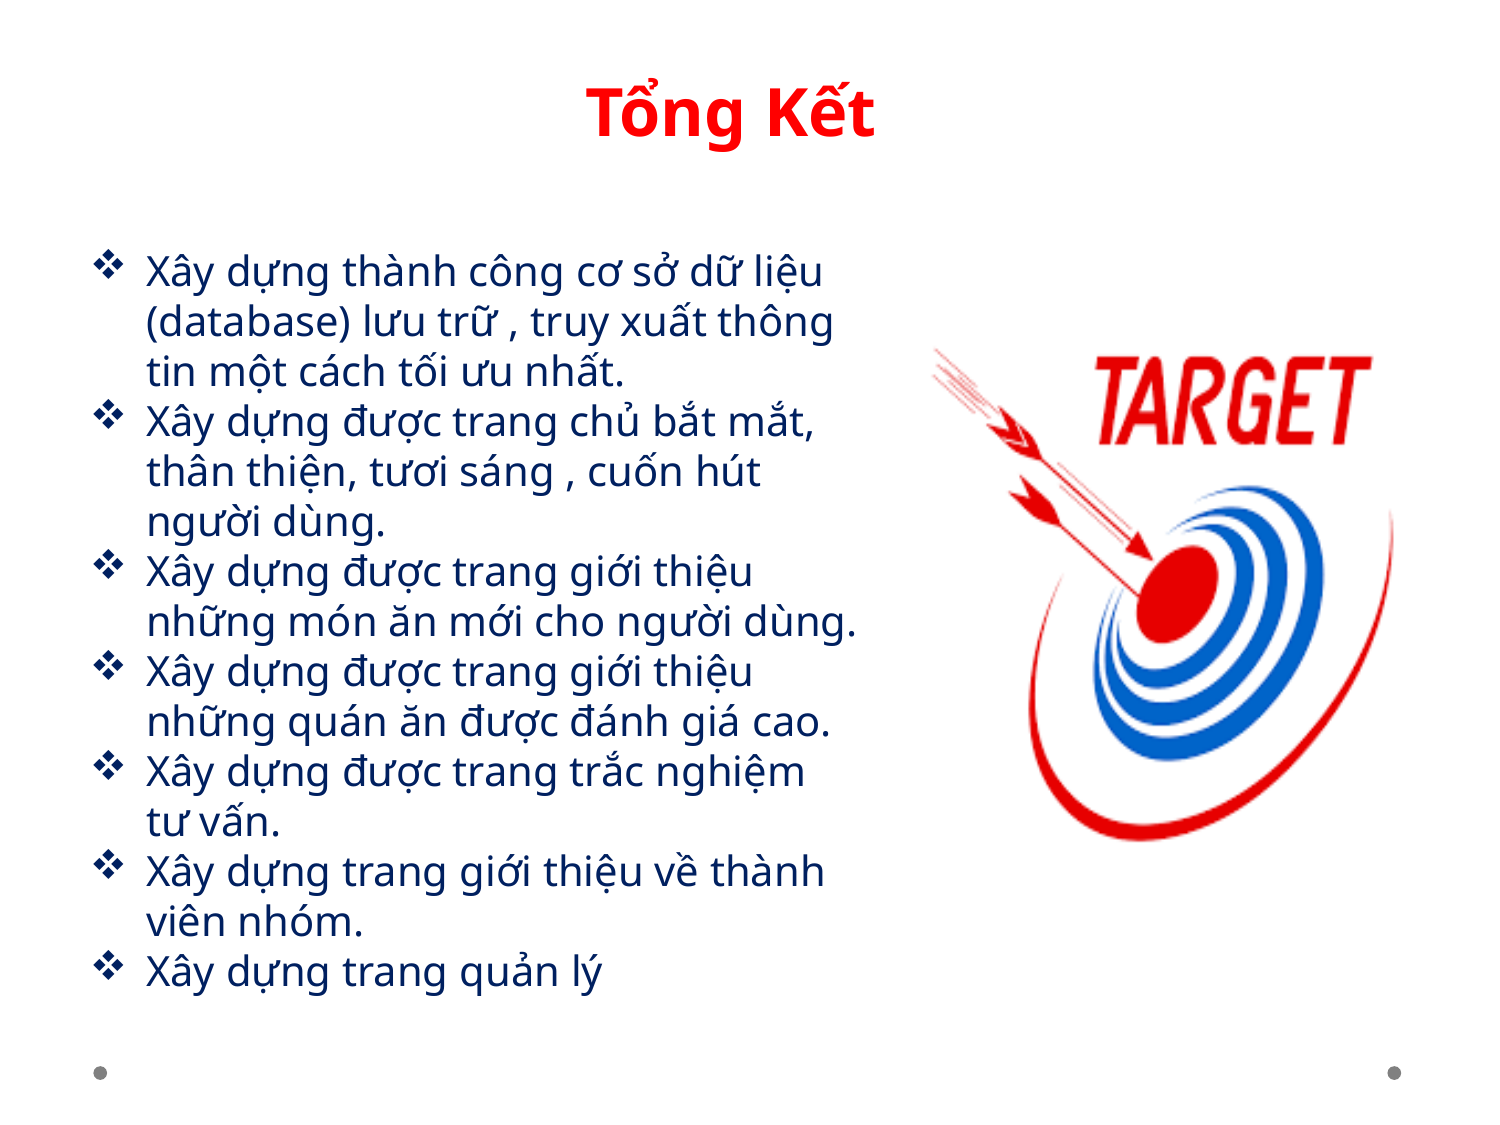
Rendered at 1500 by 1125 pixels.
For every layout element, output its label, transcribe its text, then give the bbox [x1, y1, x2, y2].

text_box Tổng Kết [124, 62, 1338, 158]
text_box Xây dựng thành công cơ sở dữ liệu (database) lưu trữ , truy xuất thông tin một cách tối ưu nhất. Xây dựng được trang chủ bắt mắt, thân thiện, tươi sáng , cuốn hút người dùng. Xây dựng được trang giới thiệu những món ăn mới cho người dùng. Xây dựng được trang giới thiệu những quán ăn được đánh giá cao. Xây dựng được trang trắc nghiệm tư vấn. Xây dựng trang giới thiệu về thành viên nhóm. Xây dựng trang quản lý [75, 237, 875, 1125]
picture [912, 324, 1427, 881]
